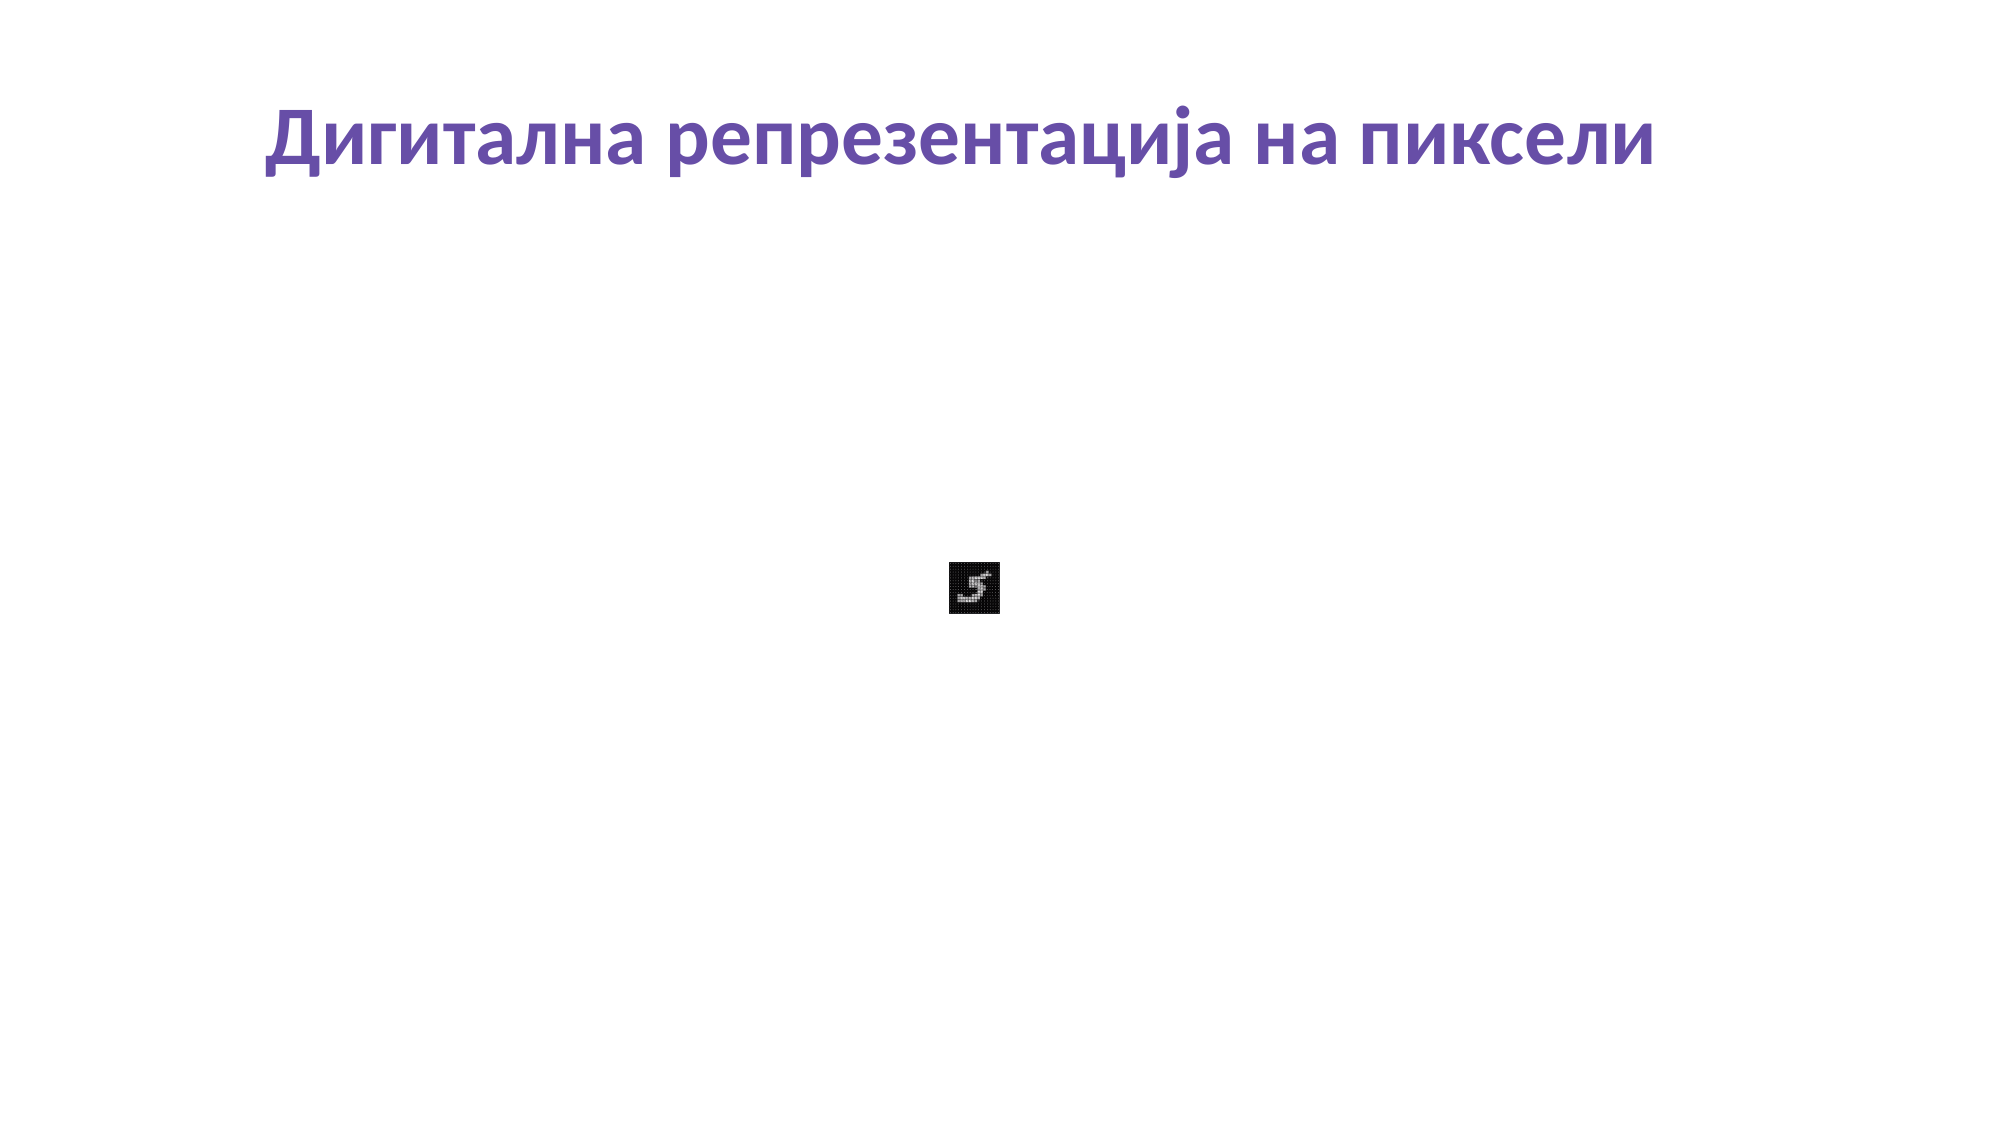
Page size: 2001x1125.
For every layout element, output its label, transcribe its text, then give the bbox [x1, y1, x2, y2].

text_box Дигитална репрезентација на пиксeли [93, 77, 1829, 217]
picture [948, 562, 1000, 614]
